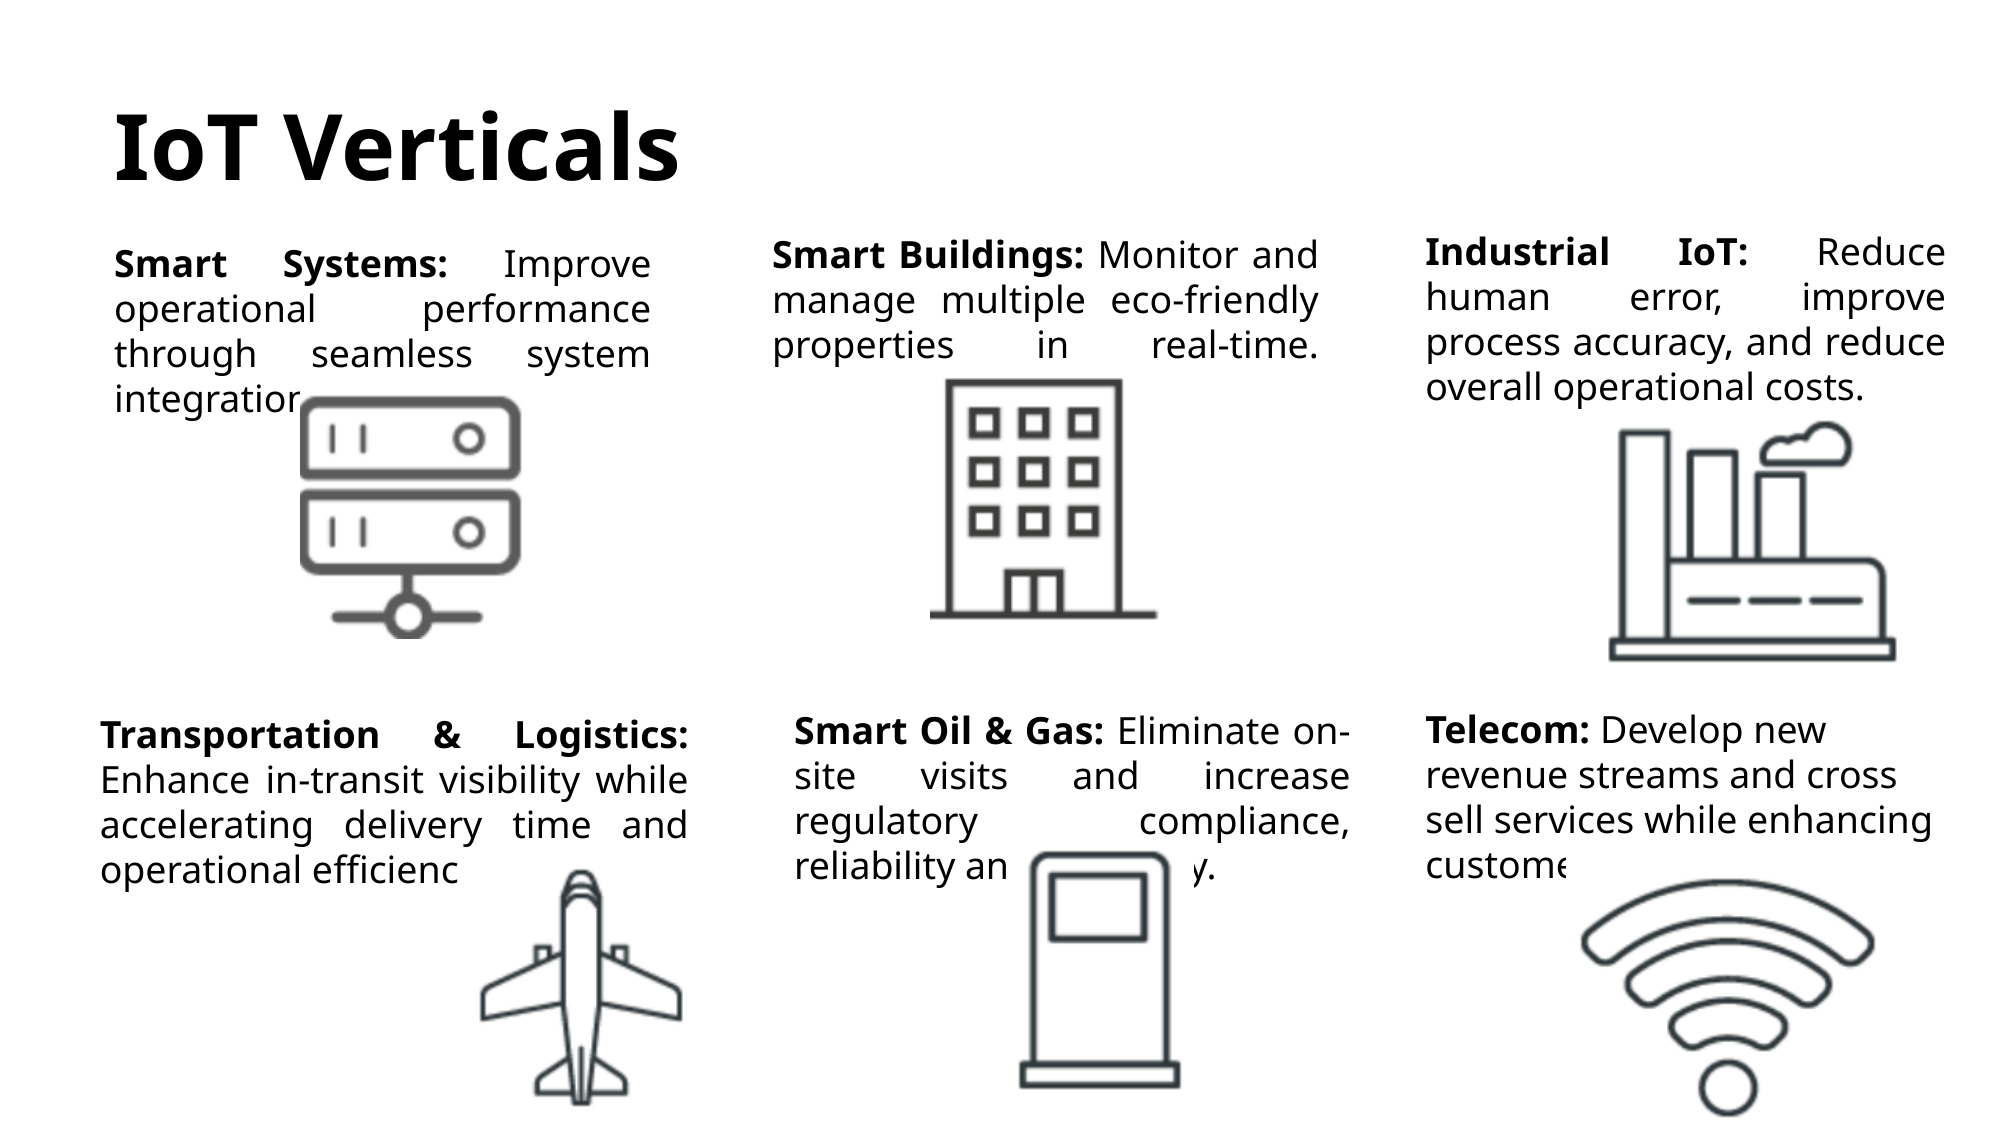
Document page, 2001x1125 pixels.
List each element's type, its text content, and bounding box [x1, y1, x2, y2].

picture [1607, 410, 1908, 678]
text_box Transportation & Logistics: Enhance in-transit visibility while accelerating delivery time and operational efficiency. [85, 703, 705, 899]
picture [930, 366, 1162, 659]
picture [300, 385, 528, 639]
text_box Telecom: Develop new revenue streams and cross sell services while enhancing customer loyalty. [1410, 698, 1977, 893]
text_box Industrial IoT: Reduce human error, improve process accuracy, and reduce overall operational costs. [1410, 220, 1962, 416]
text_box Smart Oil & Gas: Eliminate on-site visits and increase regulatory compliance, reliability and efficiency. [779, 699, 1366, 895]
picture [1566, 849, 1877, 1125]
text_box Smart Systems: Improve operational performance through seamless system integration. [99, 233, 667, 428]
picture [1008, 837, 1194, 1099]
text_box Smart Buildings: Monitor and manage multiple eco-friendly properties in real-time. [757, 223, 1335, 419]
title IoT Verticals [99, 42, 1825, 260]
picture [458, 849, 705, 1113]
